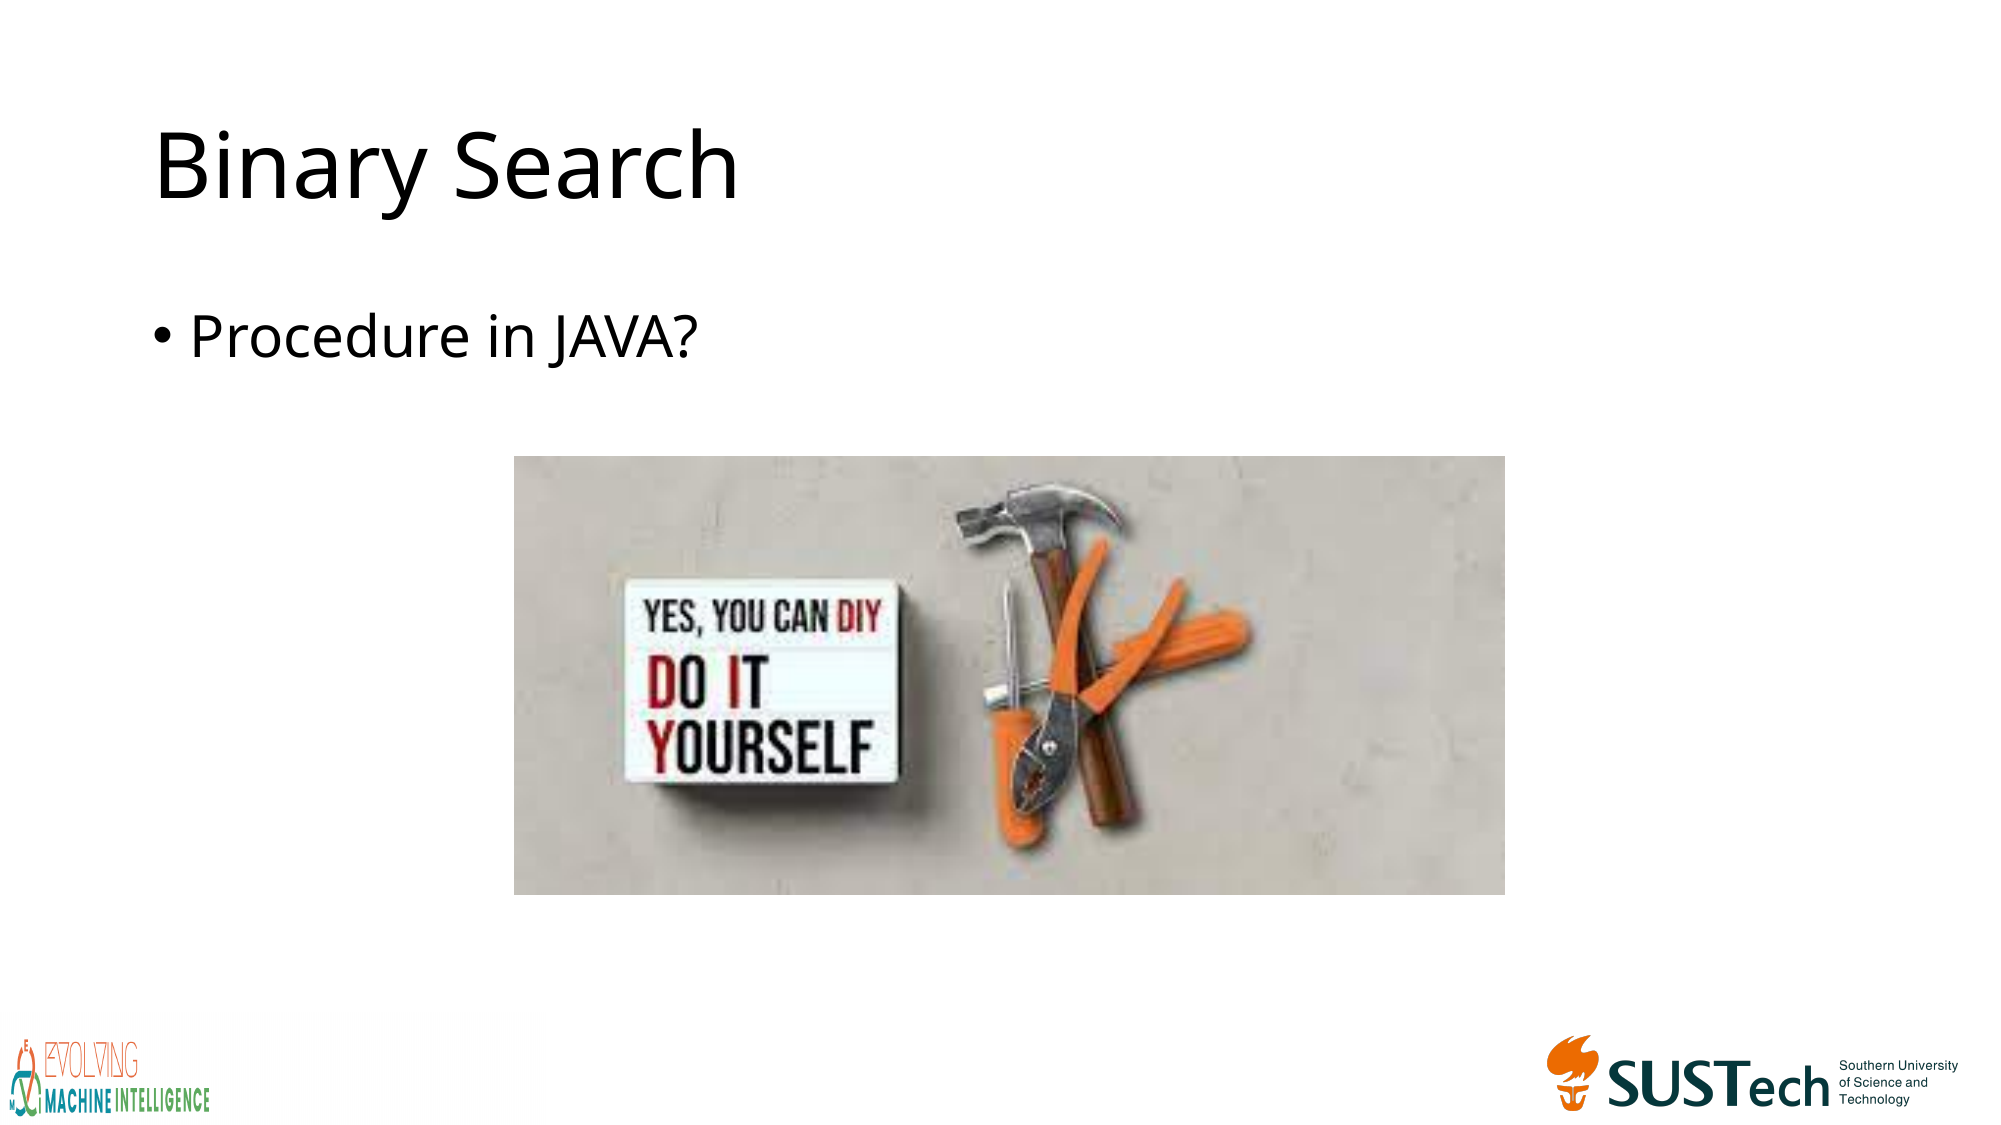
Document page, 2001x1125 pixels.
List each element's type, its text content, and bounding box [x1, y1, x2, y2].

title Binary Search [137, 59, 1863, 278]
picture [0, 1012, 137, 1125]
picture [514, 456, 1505, 895]
list Procedure in JAVA? [137, 299, 2000, 1125]
